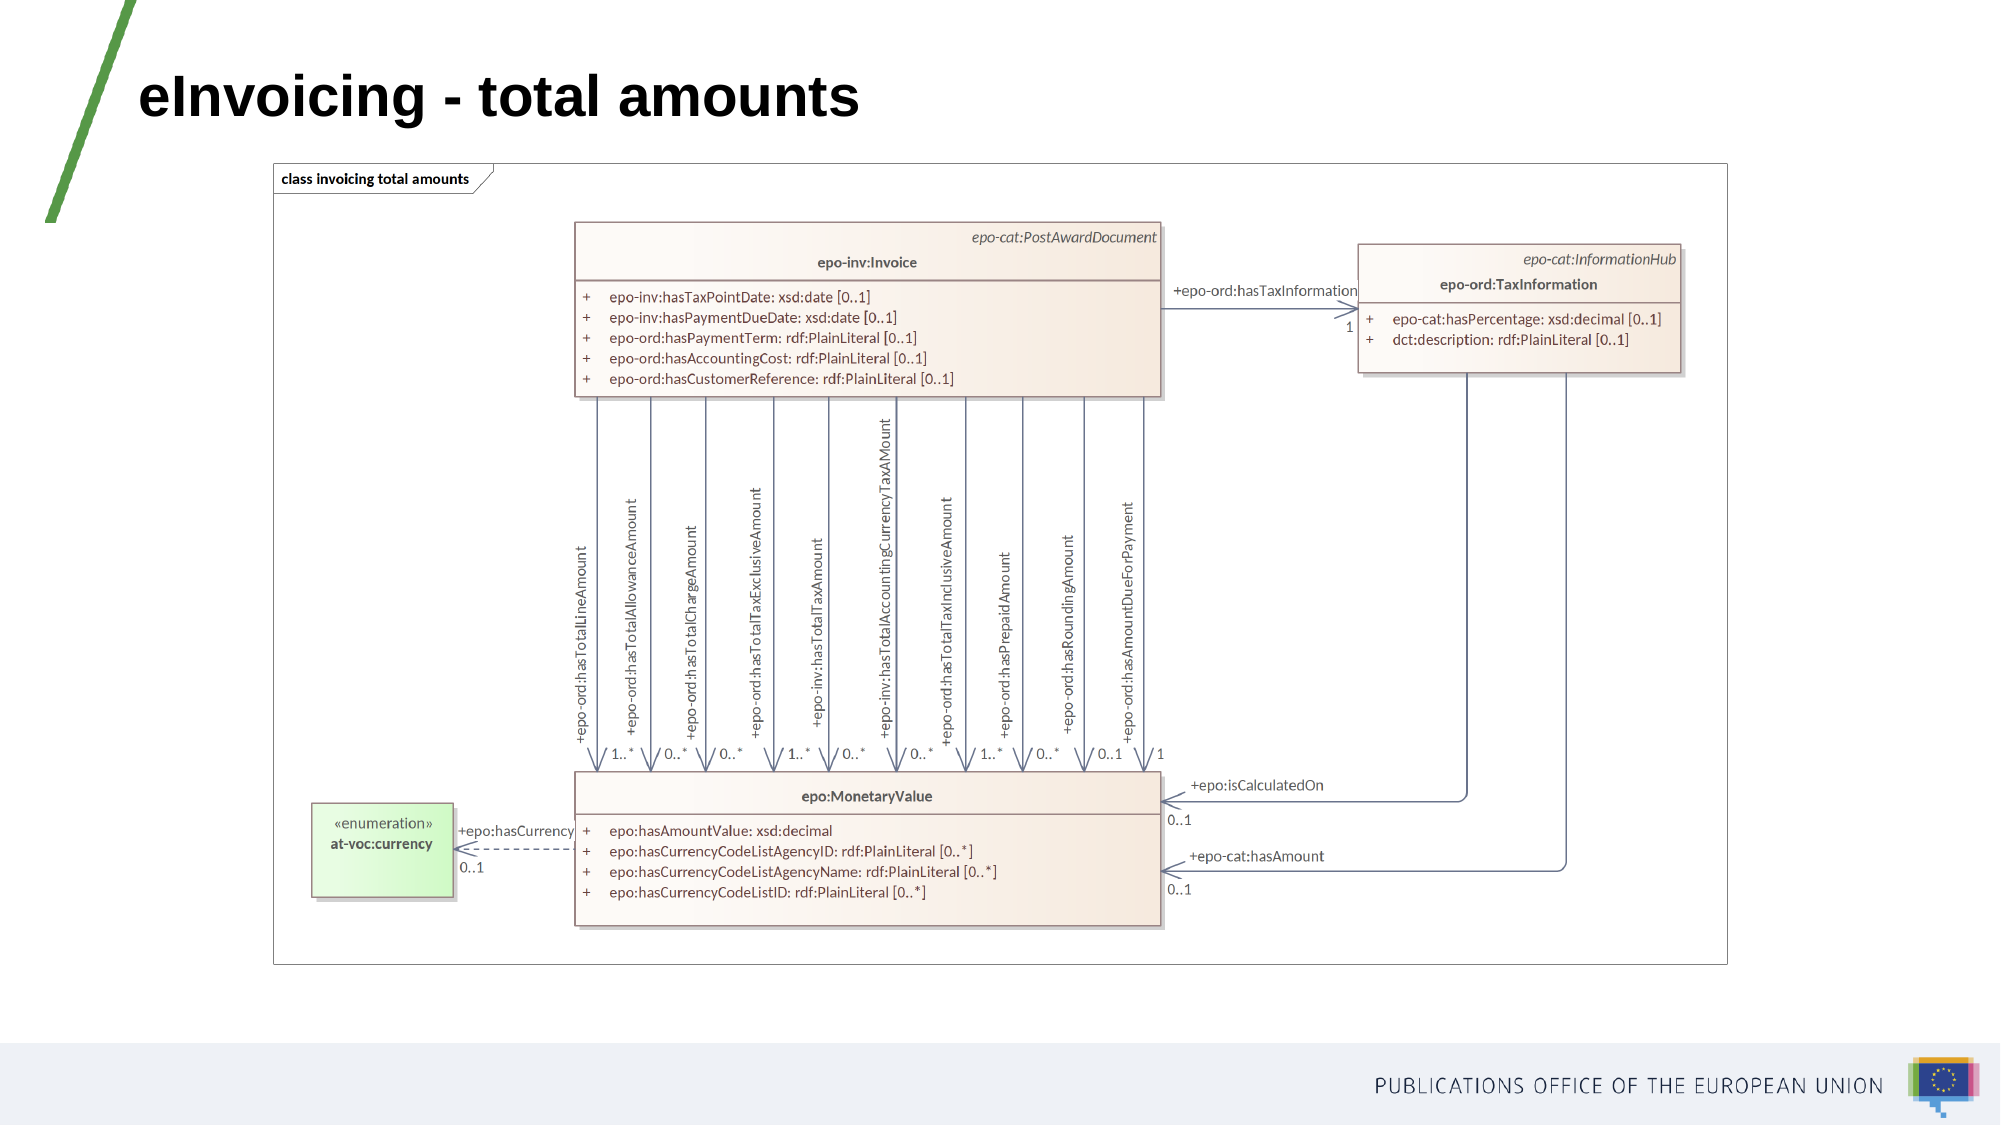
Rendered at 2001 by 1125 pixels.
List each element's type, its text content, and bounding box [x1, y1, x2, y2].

text_box eInvoicing - total amounts [138, 31, 1861, 130]
picture [0, 0, 2001, 1125]
